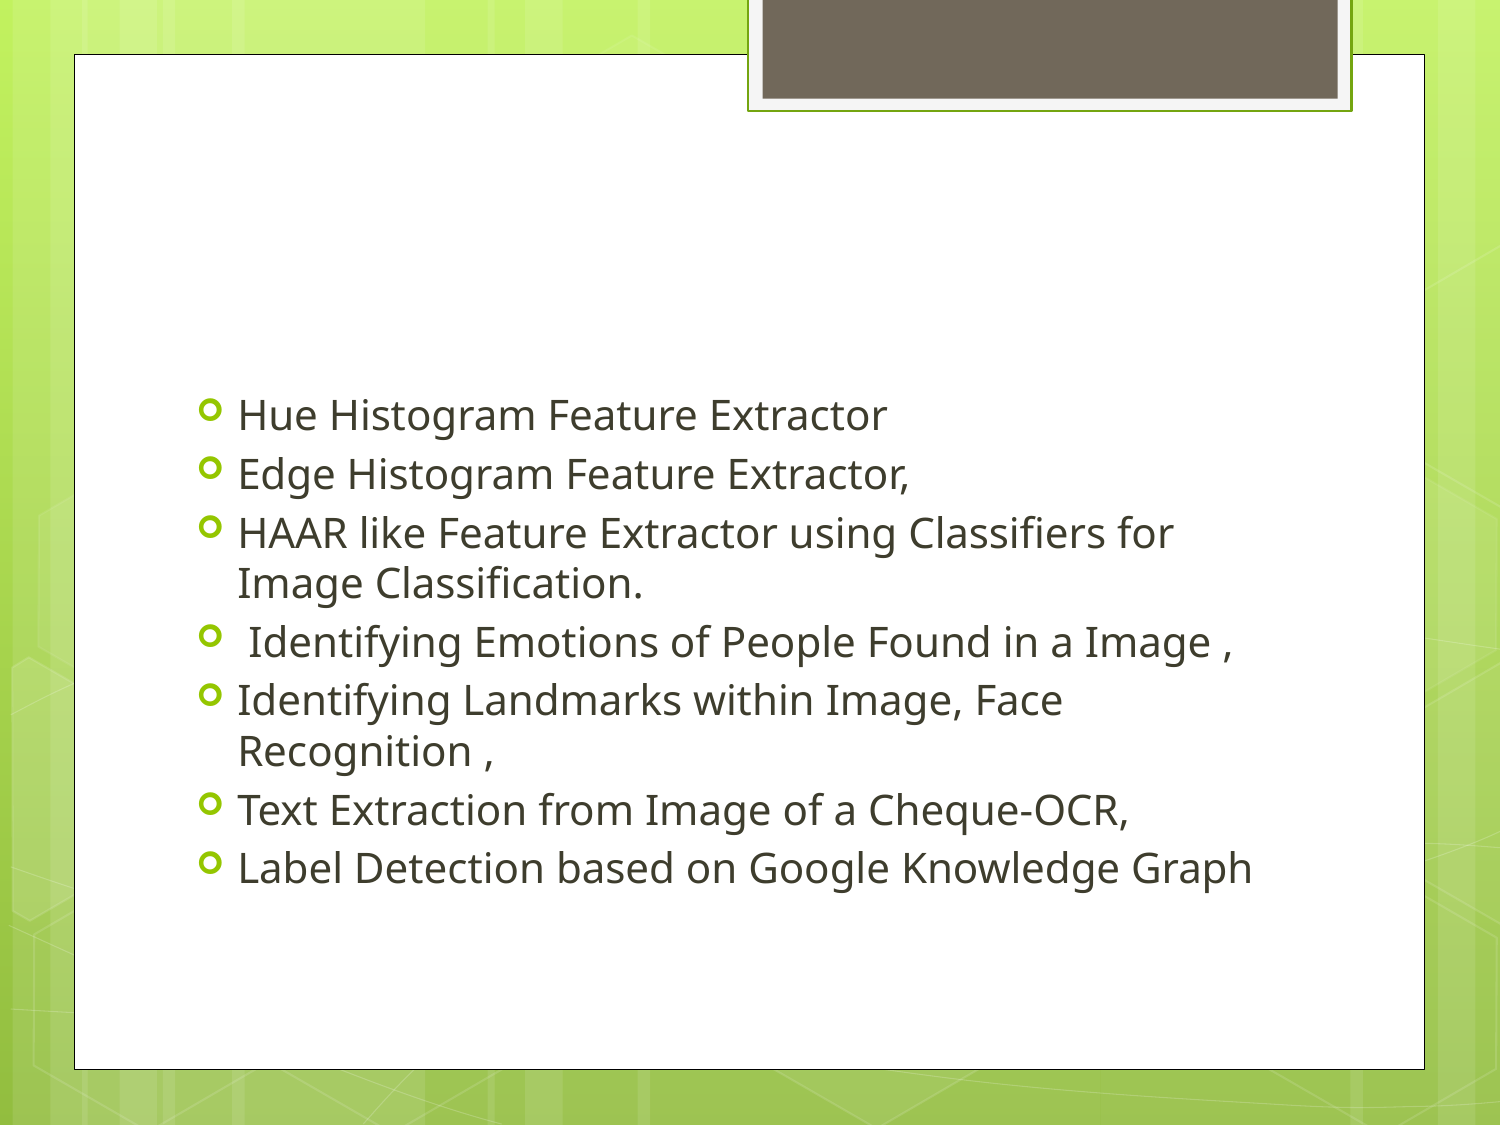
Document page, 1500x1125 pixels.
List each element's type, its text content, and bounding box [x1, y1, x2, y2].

list Hue Histogram Feature Extractor Edge Histogram Feature Extractor, HAAR like Feature Extractor using Classifiers for Image Classification. Identifying Emotions of People Found in a Image , Identifying Landmarks within Image, Face Recognition , Text Extraction from Image of a Cheque-OCR, Label Detection based on Google Knowledge Graph [171, 381, 1283, 957]
